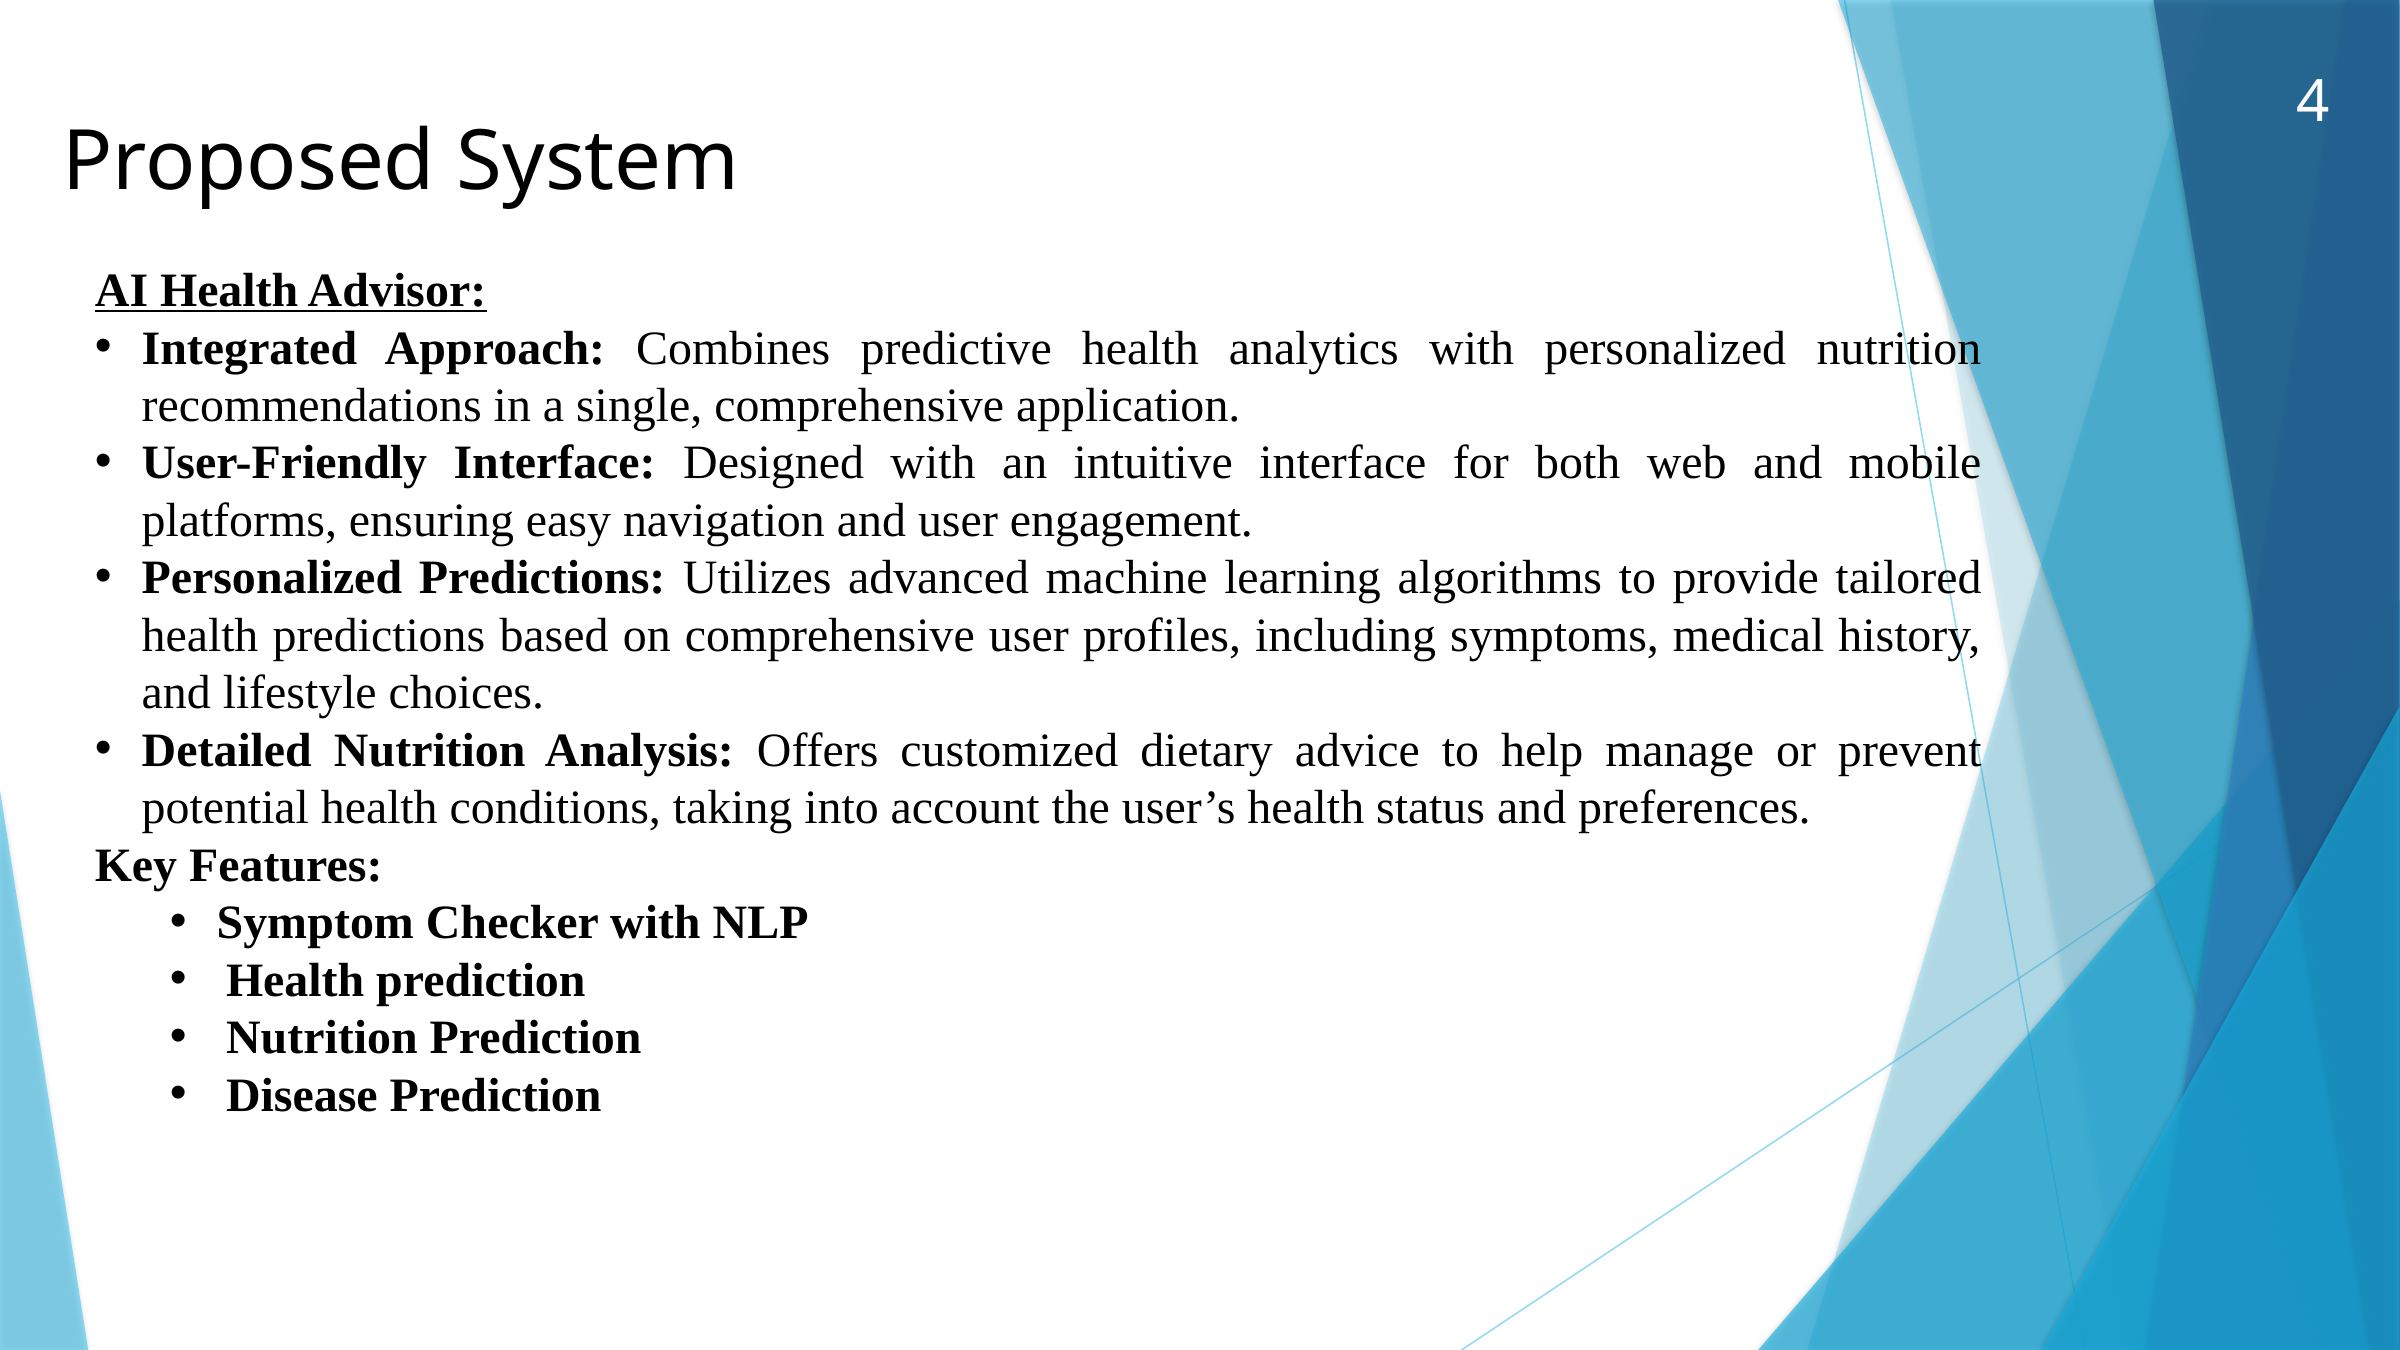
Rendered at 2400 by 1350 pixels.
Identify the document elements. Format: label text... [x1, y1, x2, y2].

text_box AI Health Advisor: Integrated Approach: Combines predictive health analytics with personalized nutrition recommendations in a single, comprehensive application. User-Friendly Interface: Designed with an intuitive interface for both web and mobile platforms, ensuring easy navigation and user engagement. Personalized Predictions: Utilizes advanced machine learning algorithms to provide tailored health predictions based on comprehensive user profiles, including symptoms, medical history, and lifestyle choices. Detailed Nutrition Analysis: Offers customized dietary advice to help manage or prevent potential health conditions, taking into account the user’s health status and preferences. Key Features: Symptom Checker with NLP Health prediction Nutrition Prediction Disease Prediction [79, 251, 1999, 1186]
text_box 3​ [974, 637, 1425, 723]
text_box 4 [2281, 55, 2400, 141]
text_box Proposed System [47, 98, 801, 214]
